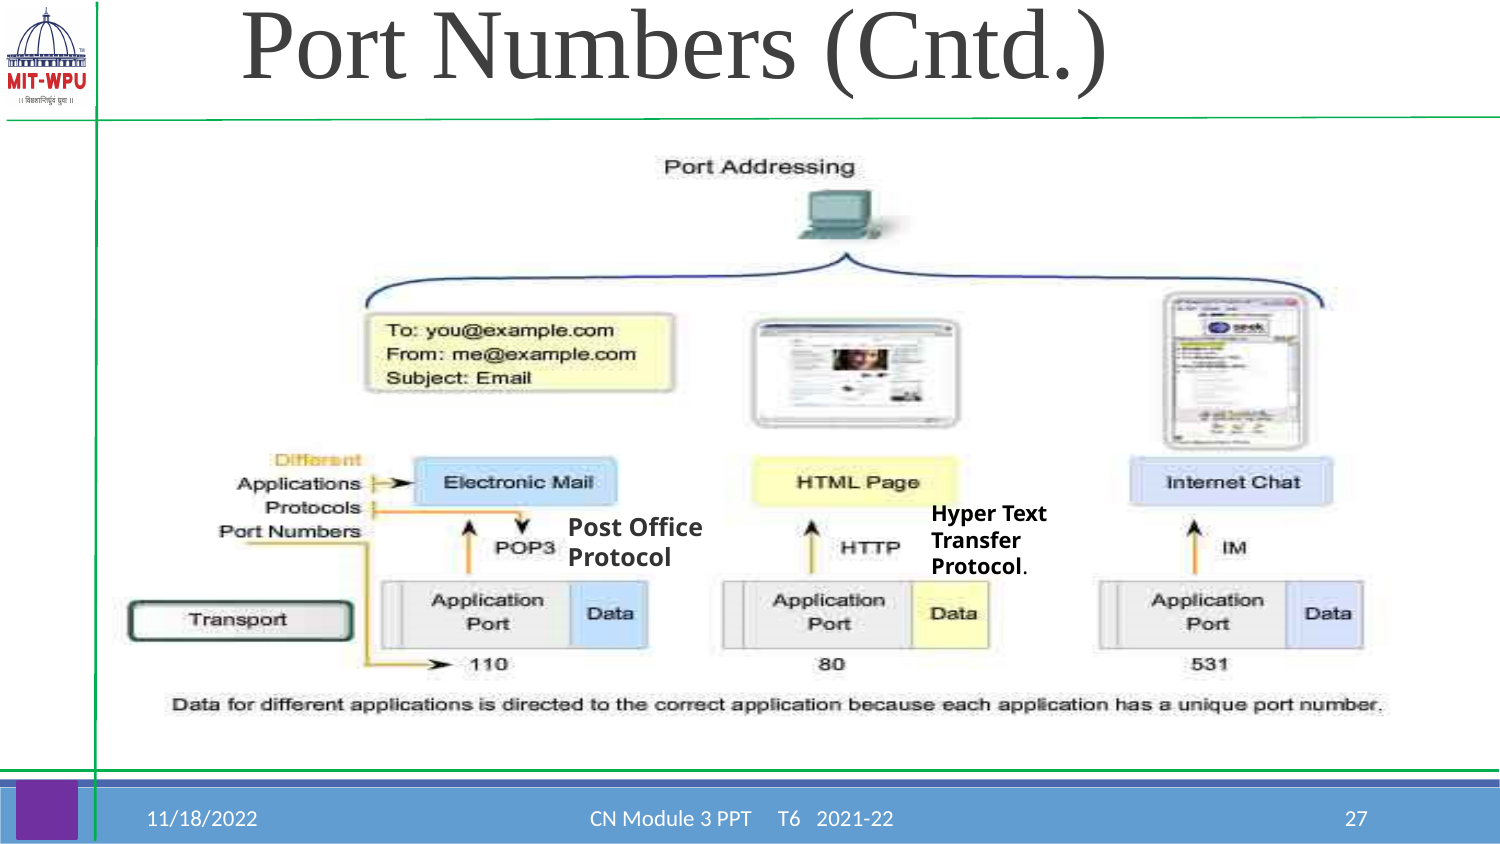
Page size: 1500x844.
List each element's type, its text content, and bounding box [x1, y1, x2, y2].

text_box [6, 116, 89, 121]
picture [6, 7, 96, 106]
footer CN Module 3 PPT T6 2021-22 [453, 794, 1047, 840]
text_box [17, 782, 76, 839]
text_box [94, 780, 98, 842]
slide_number ‹#› [1218, 794, 1380, 840]
picture [98, 144, 1418, 730]
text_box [94, 111, 98, 770]
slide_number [135, 794, 440, 840]
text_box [102, 116, 1500, 121]
title Port Numbers (Cntd.) [102, 33, 1350, 63]
